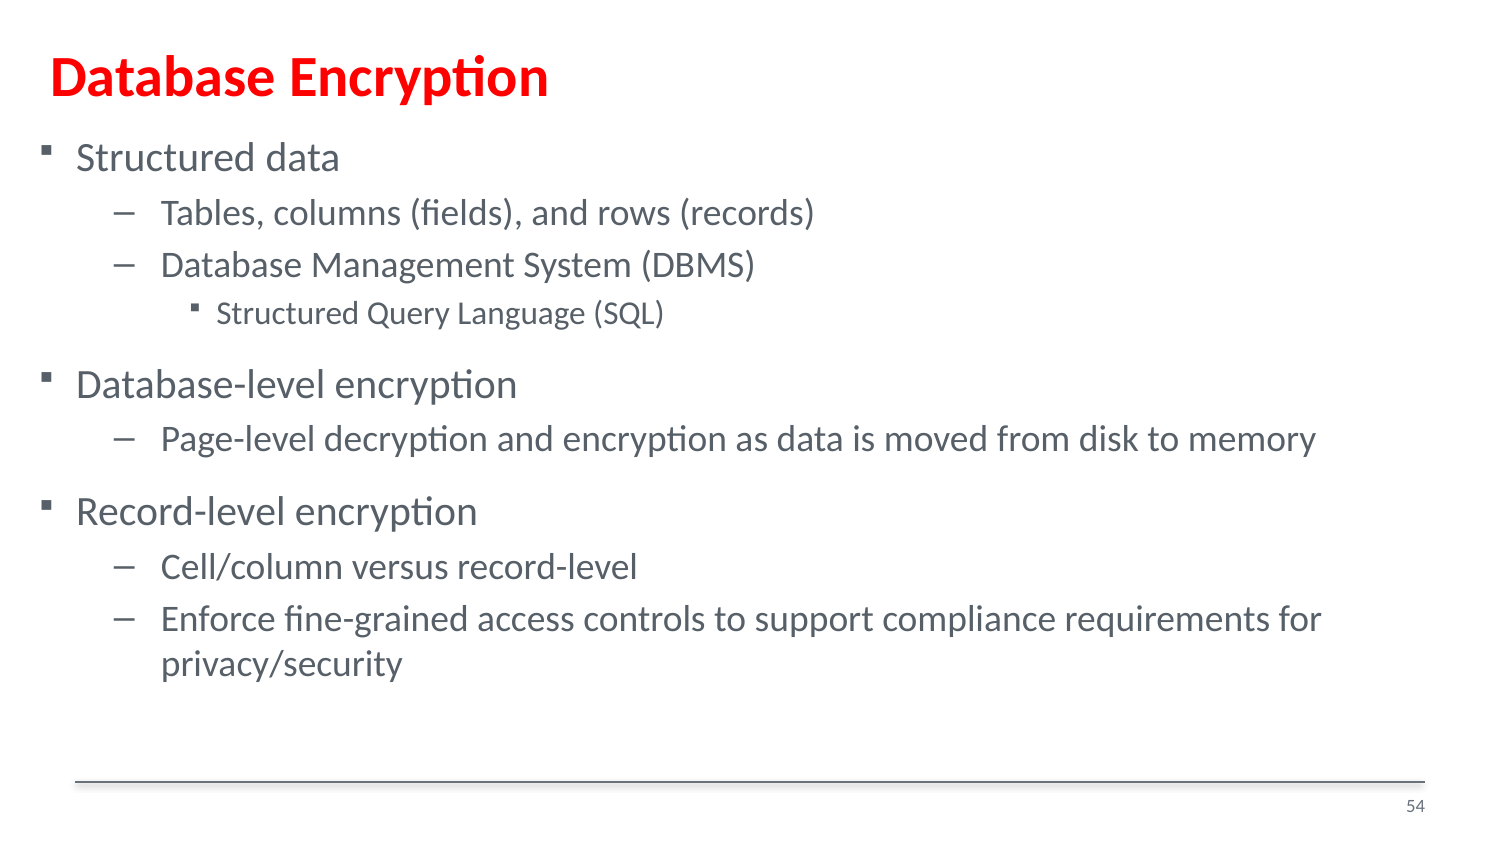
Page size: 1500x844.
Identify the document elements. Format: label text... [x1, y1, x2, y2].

title Database Encryption [50, 23, 1500, 123]
slide_number 54 [1382, 782, 1425, 827]
list Structured data Tables, columns (fields), and rows (records) Database Management System (DBMS) Structured Query Language (SQL) Database-level encryption Page-level decryption and encryption as data is moved from disk to memory Record-level encryption Cell/column versus record-level Enforce fine-grained access controls to support compliance requirements for privacy/security [23, 122, 1480, 787]
